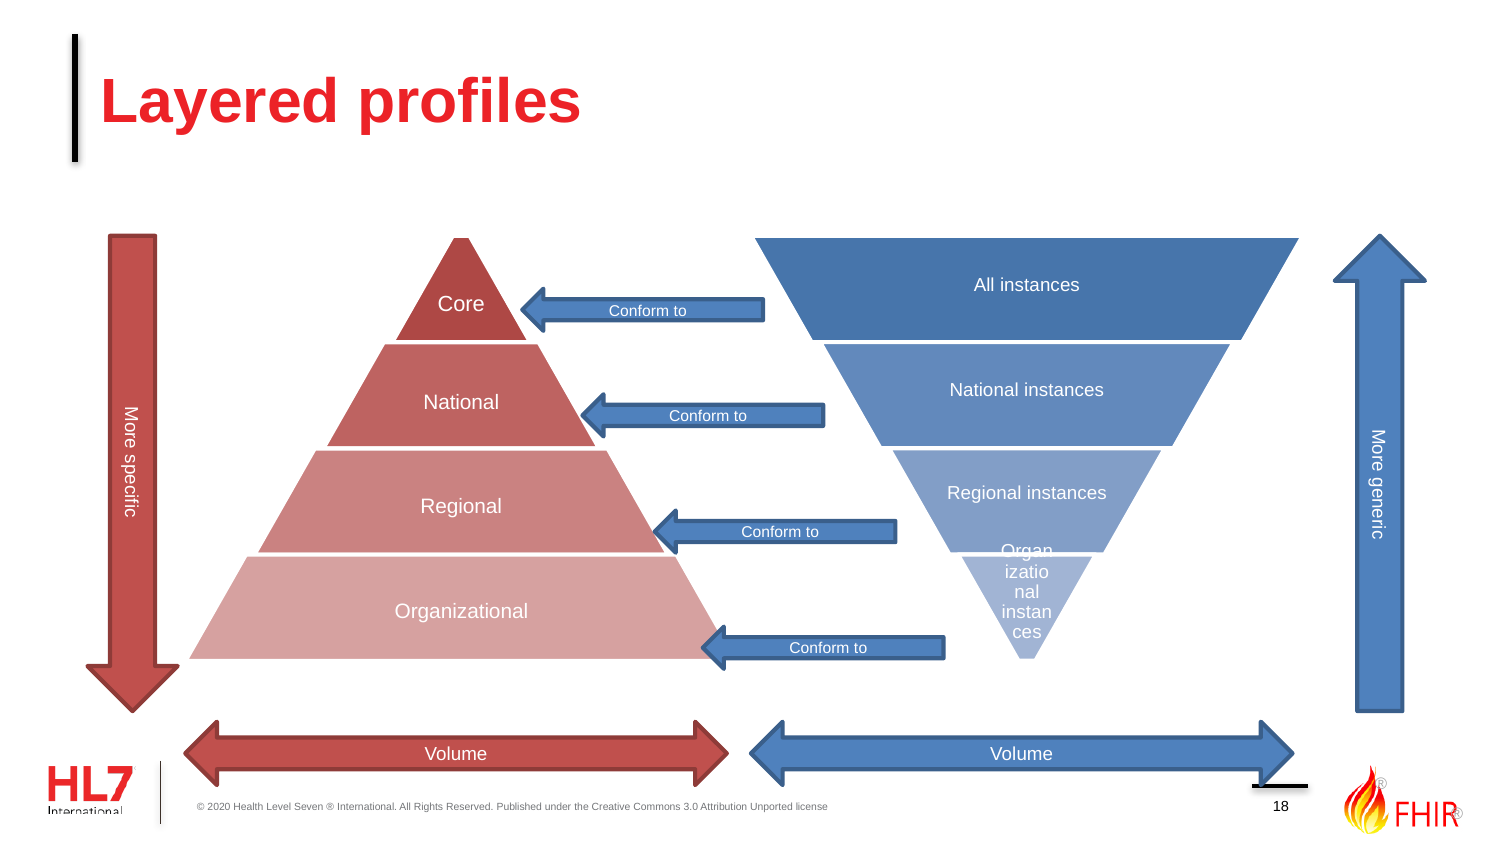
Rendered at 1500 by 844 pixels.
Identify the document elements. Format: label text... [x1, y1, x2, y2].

title Layered profiles [100, 33, 1451, 163]
picture [1339, 760, 1463, 837]
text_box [87, 235, 1426, 786]
slide_number 18 [1258, 794, 1304, 814]
footer © 2020 Health Level Seven ® International. All Rights Reserved. Published under the Creative Commons 3.0 Attribution Unported license [196, 794, 941, 813]
